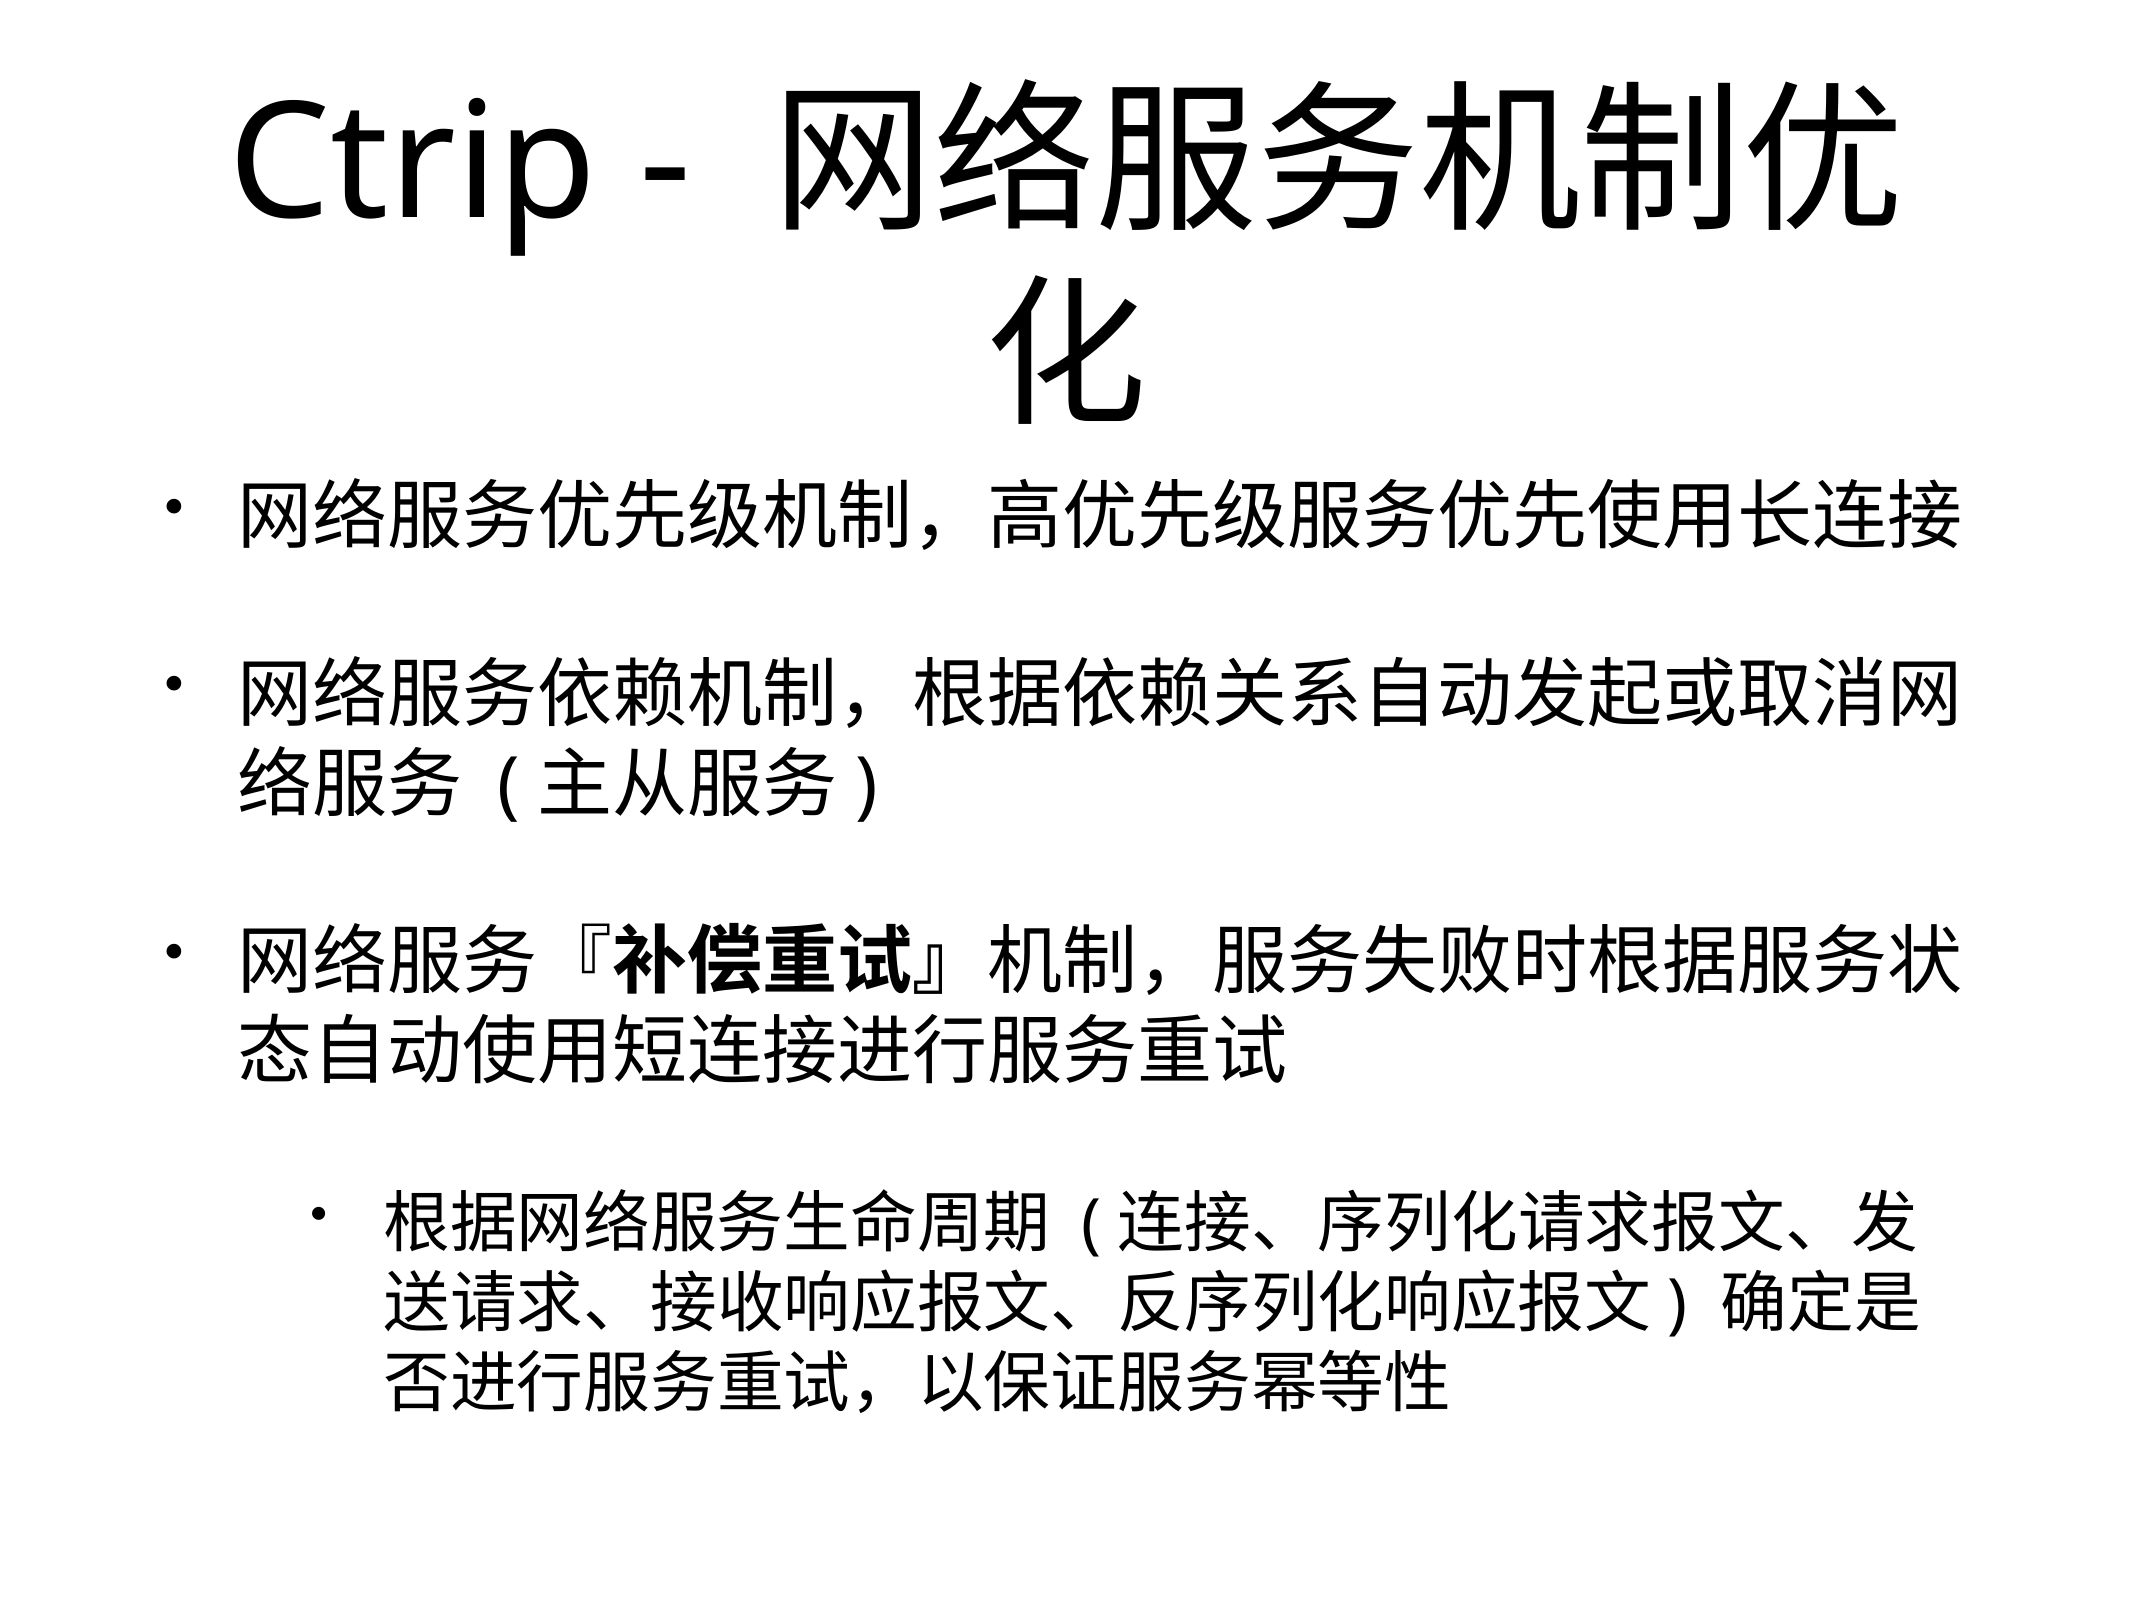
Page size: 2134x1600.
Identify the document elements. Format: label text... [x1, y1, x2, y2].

title Ctrip - 网络服务机制优化 [155, 72, 1978, 427]
list 网络服务优先级机制，高优先级服务优先使用长连接 网络服务依赖机制，根据依赖关系自动发起或取消网络服务 (主从服务) 网络服务『补偿重试』机制，服务失败时根据服务状态自动使用短连接进行服务重试 根据网络服务生命周期 (连接、序列化请求报文、发送请求、接收响应报文、反序列化响应报文) 确定是否进行服务重试，以保证服务幂等性 [155, 427, 1978, 1460]
